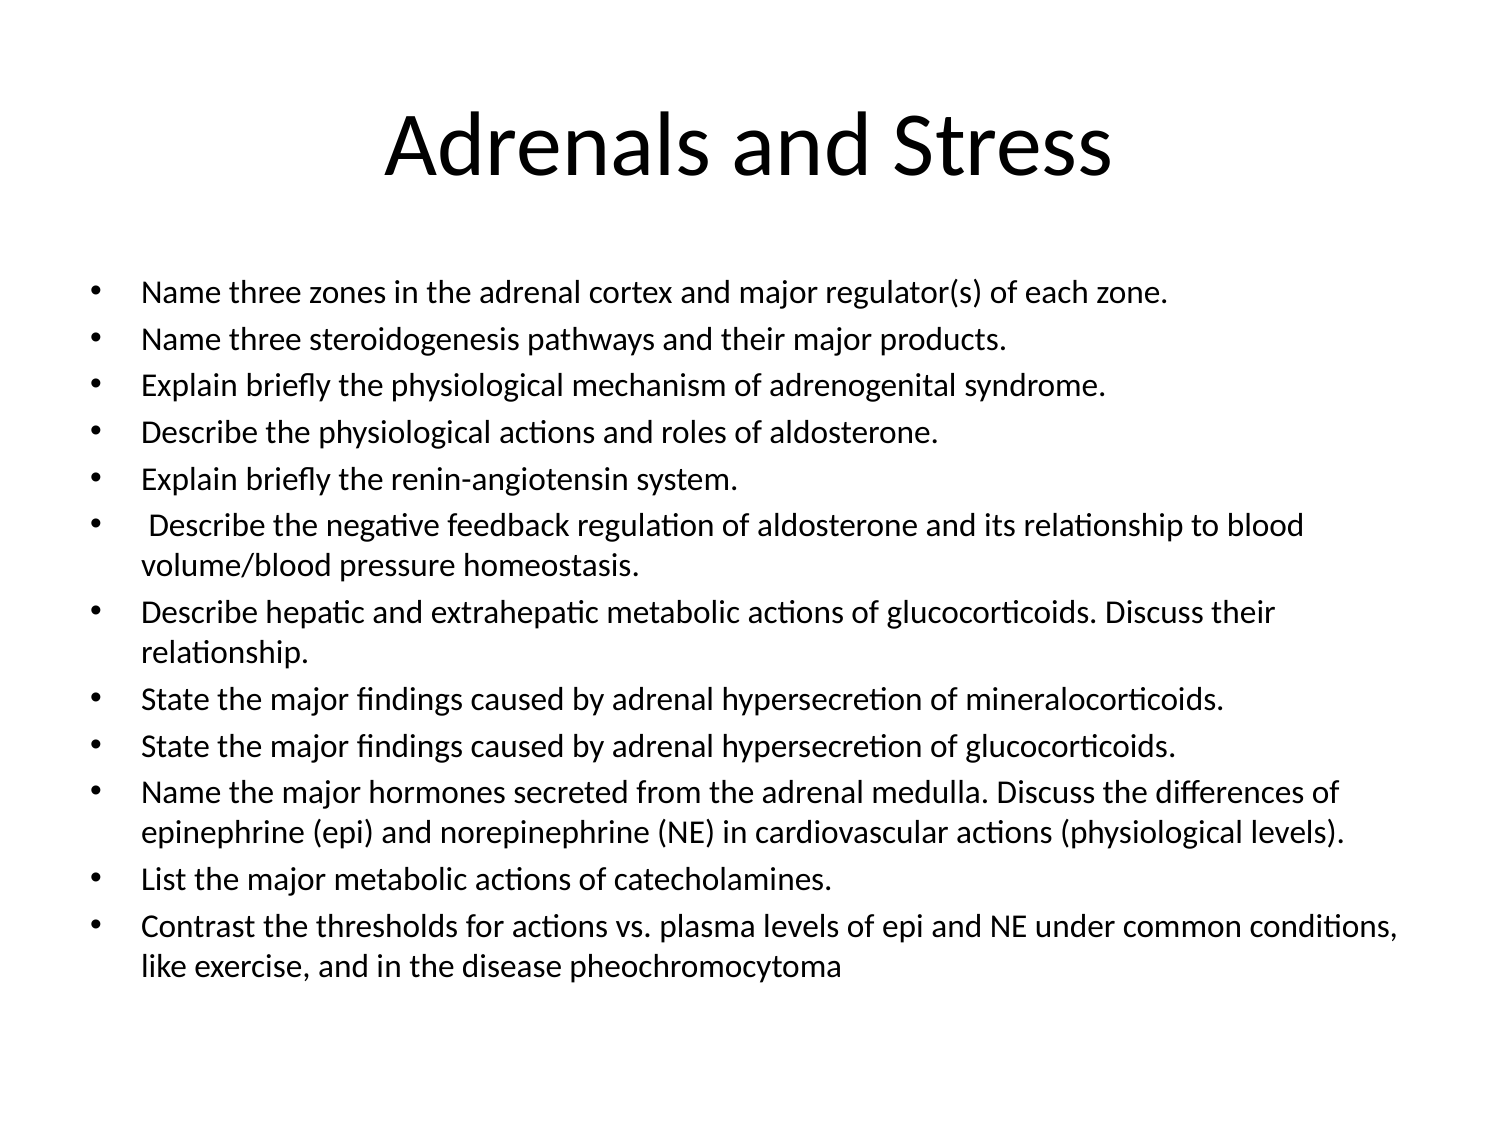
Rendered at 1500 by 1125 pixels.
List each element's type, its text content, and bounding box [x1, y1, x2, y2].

list Name three zones in the adrenal cortex and major regulator(s) of each zone. Name three steroidogenesis pathways and their major products. Explain briefly the physiological mechanism of adrenogenital syndrome. Describe the physiological actions and roles of aldosterone. Explain briefly the renin-angiotensin system. Describe the negative feedback regulation of aldosterone and its relationship to blood volume/blood pressure homeostasis. Describe hepatic and extrahepatic metabolic actions of glucocorticoids. Discuss their relationship. State the major findings caused by adrenal hypersecretion of mineralocorticoids. State the major findings caused by adrenal hypersecretion of glucocorticoids. Name the major hormones secreted from the adrenal medulla. Discuss the differences of epinephrine (epi) and norepinephrine (NE) in cardiovascular actions (physiological levels). List the major metabolic actions of catecholamines. Contrast the thresholds for actions vs. plasma levels of epi and NE under common conditions, like exercise, and in the disease pheochromocytoma [75, 262, 1425, 1005]
title Adrenals and Stress [75, 45, 1425, 233]
